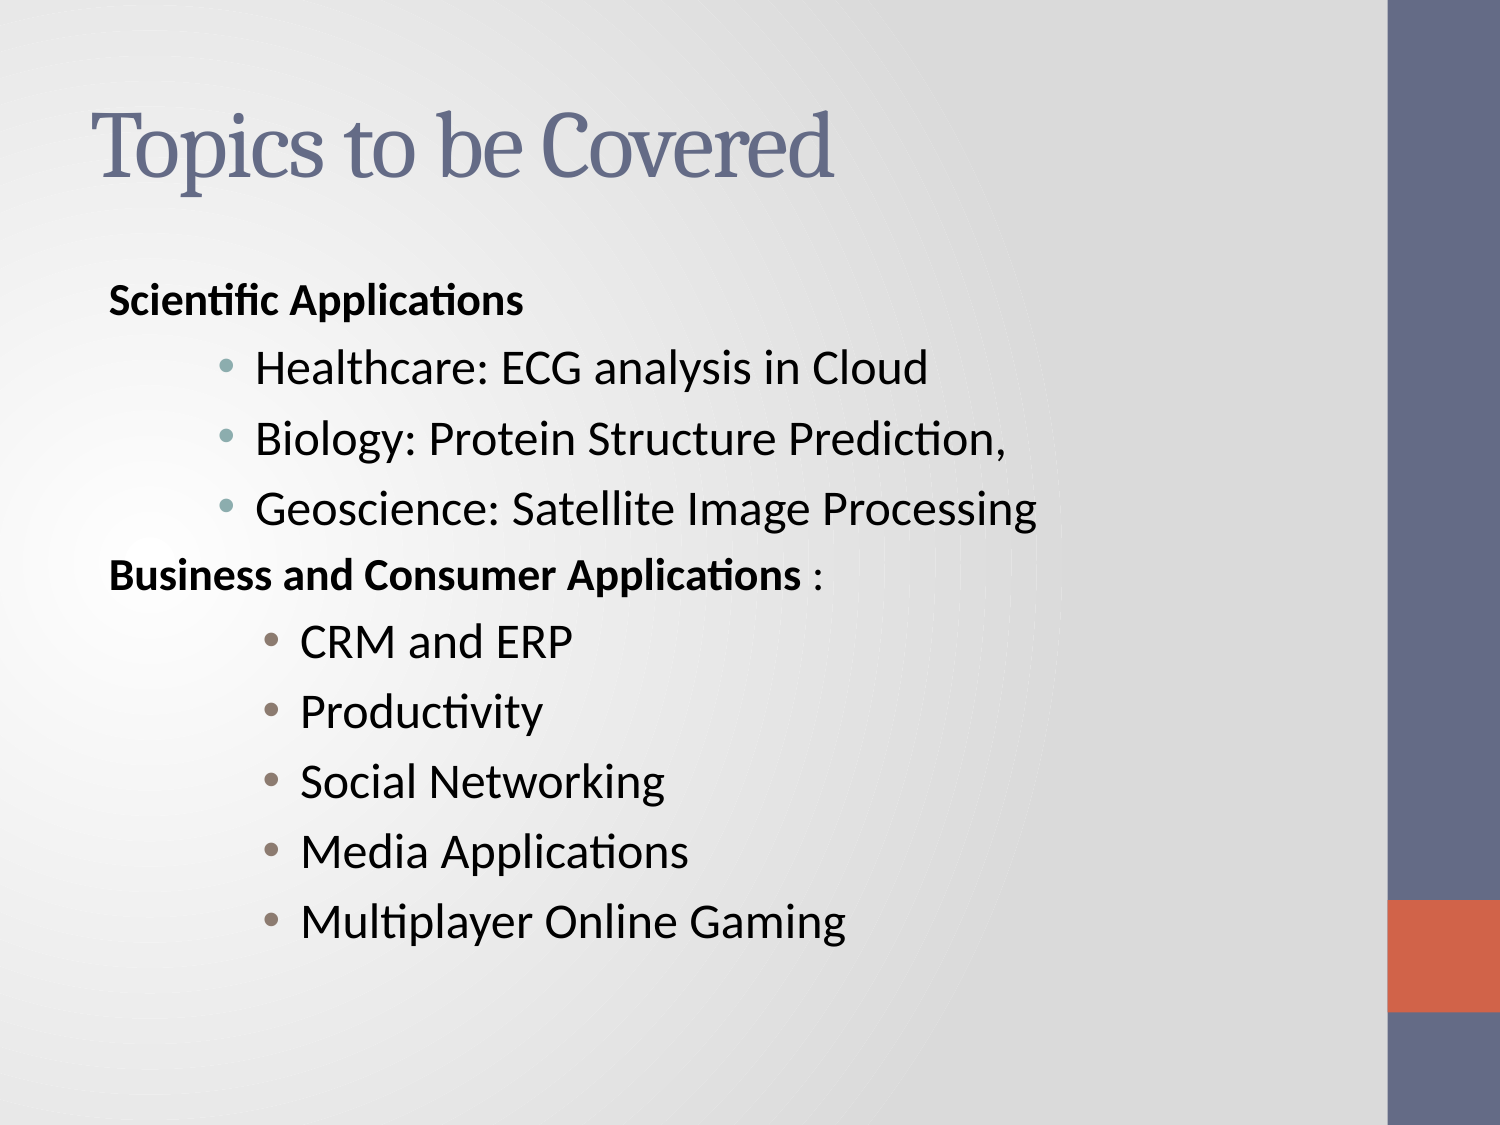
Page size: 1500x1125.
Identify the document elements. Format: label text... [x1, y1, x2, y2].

list Scientific Applications Healthcare: ECG analysis in Cloud Biology: Protein Structure Prediction, Geoscience: Satellite Image Processing Business and Consumer Applications : CRM and ERP Productivity Social Networking Media Applications Multiplayer Online Gaming [75, 262, 1325, 1050]
title Topics to be Covered [75, 45, 1325, 233]
